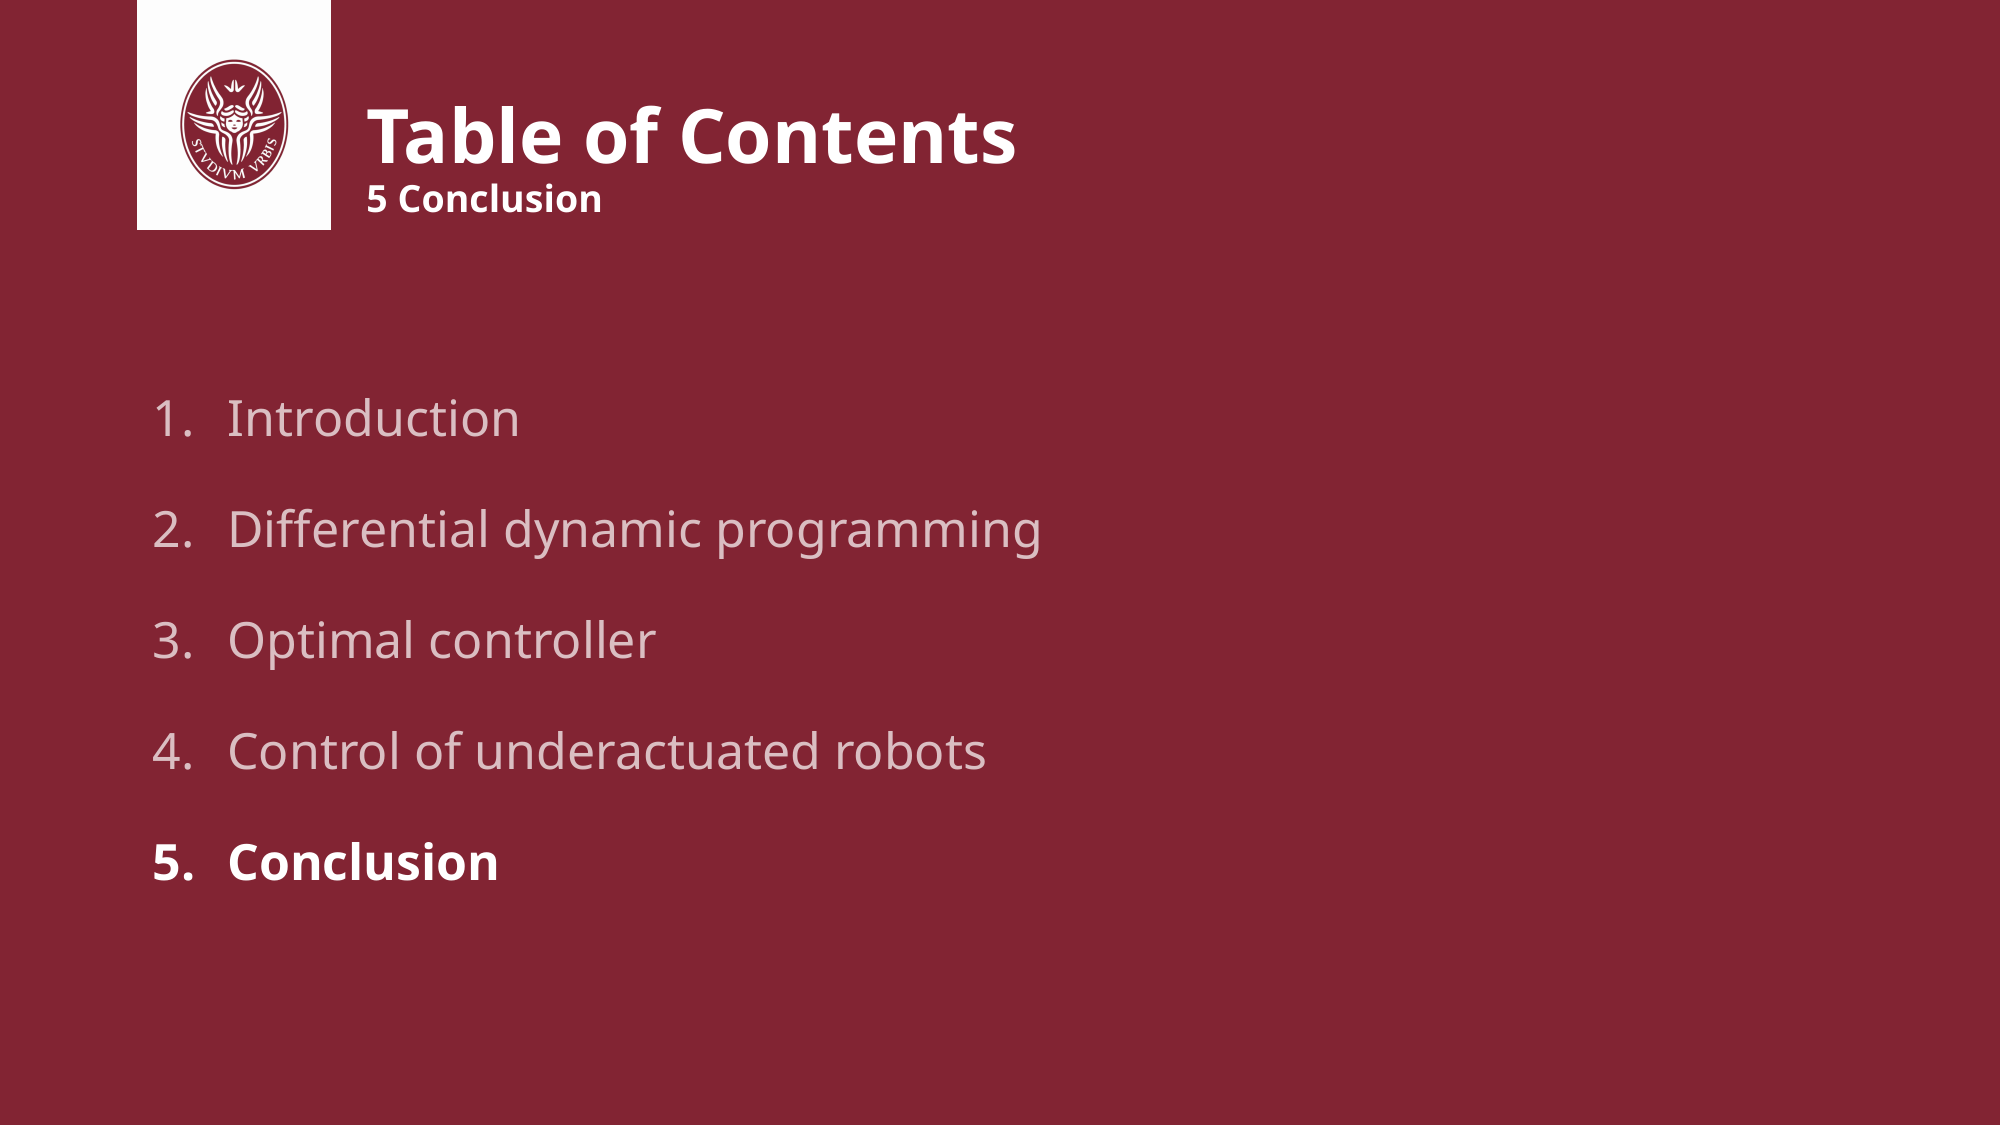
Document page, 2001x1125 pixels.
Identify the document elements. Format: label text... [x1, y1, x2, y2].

title Table of Contents 5 Conclusion [351, 0, 1884, 228]
text_box Introduction Differential dynamic programming Optimal controller Control of underactuated robots Conclusion [137, 299, 1863, 1014]
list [136, 0, 331, 230]
